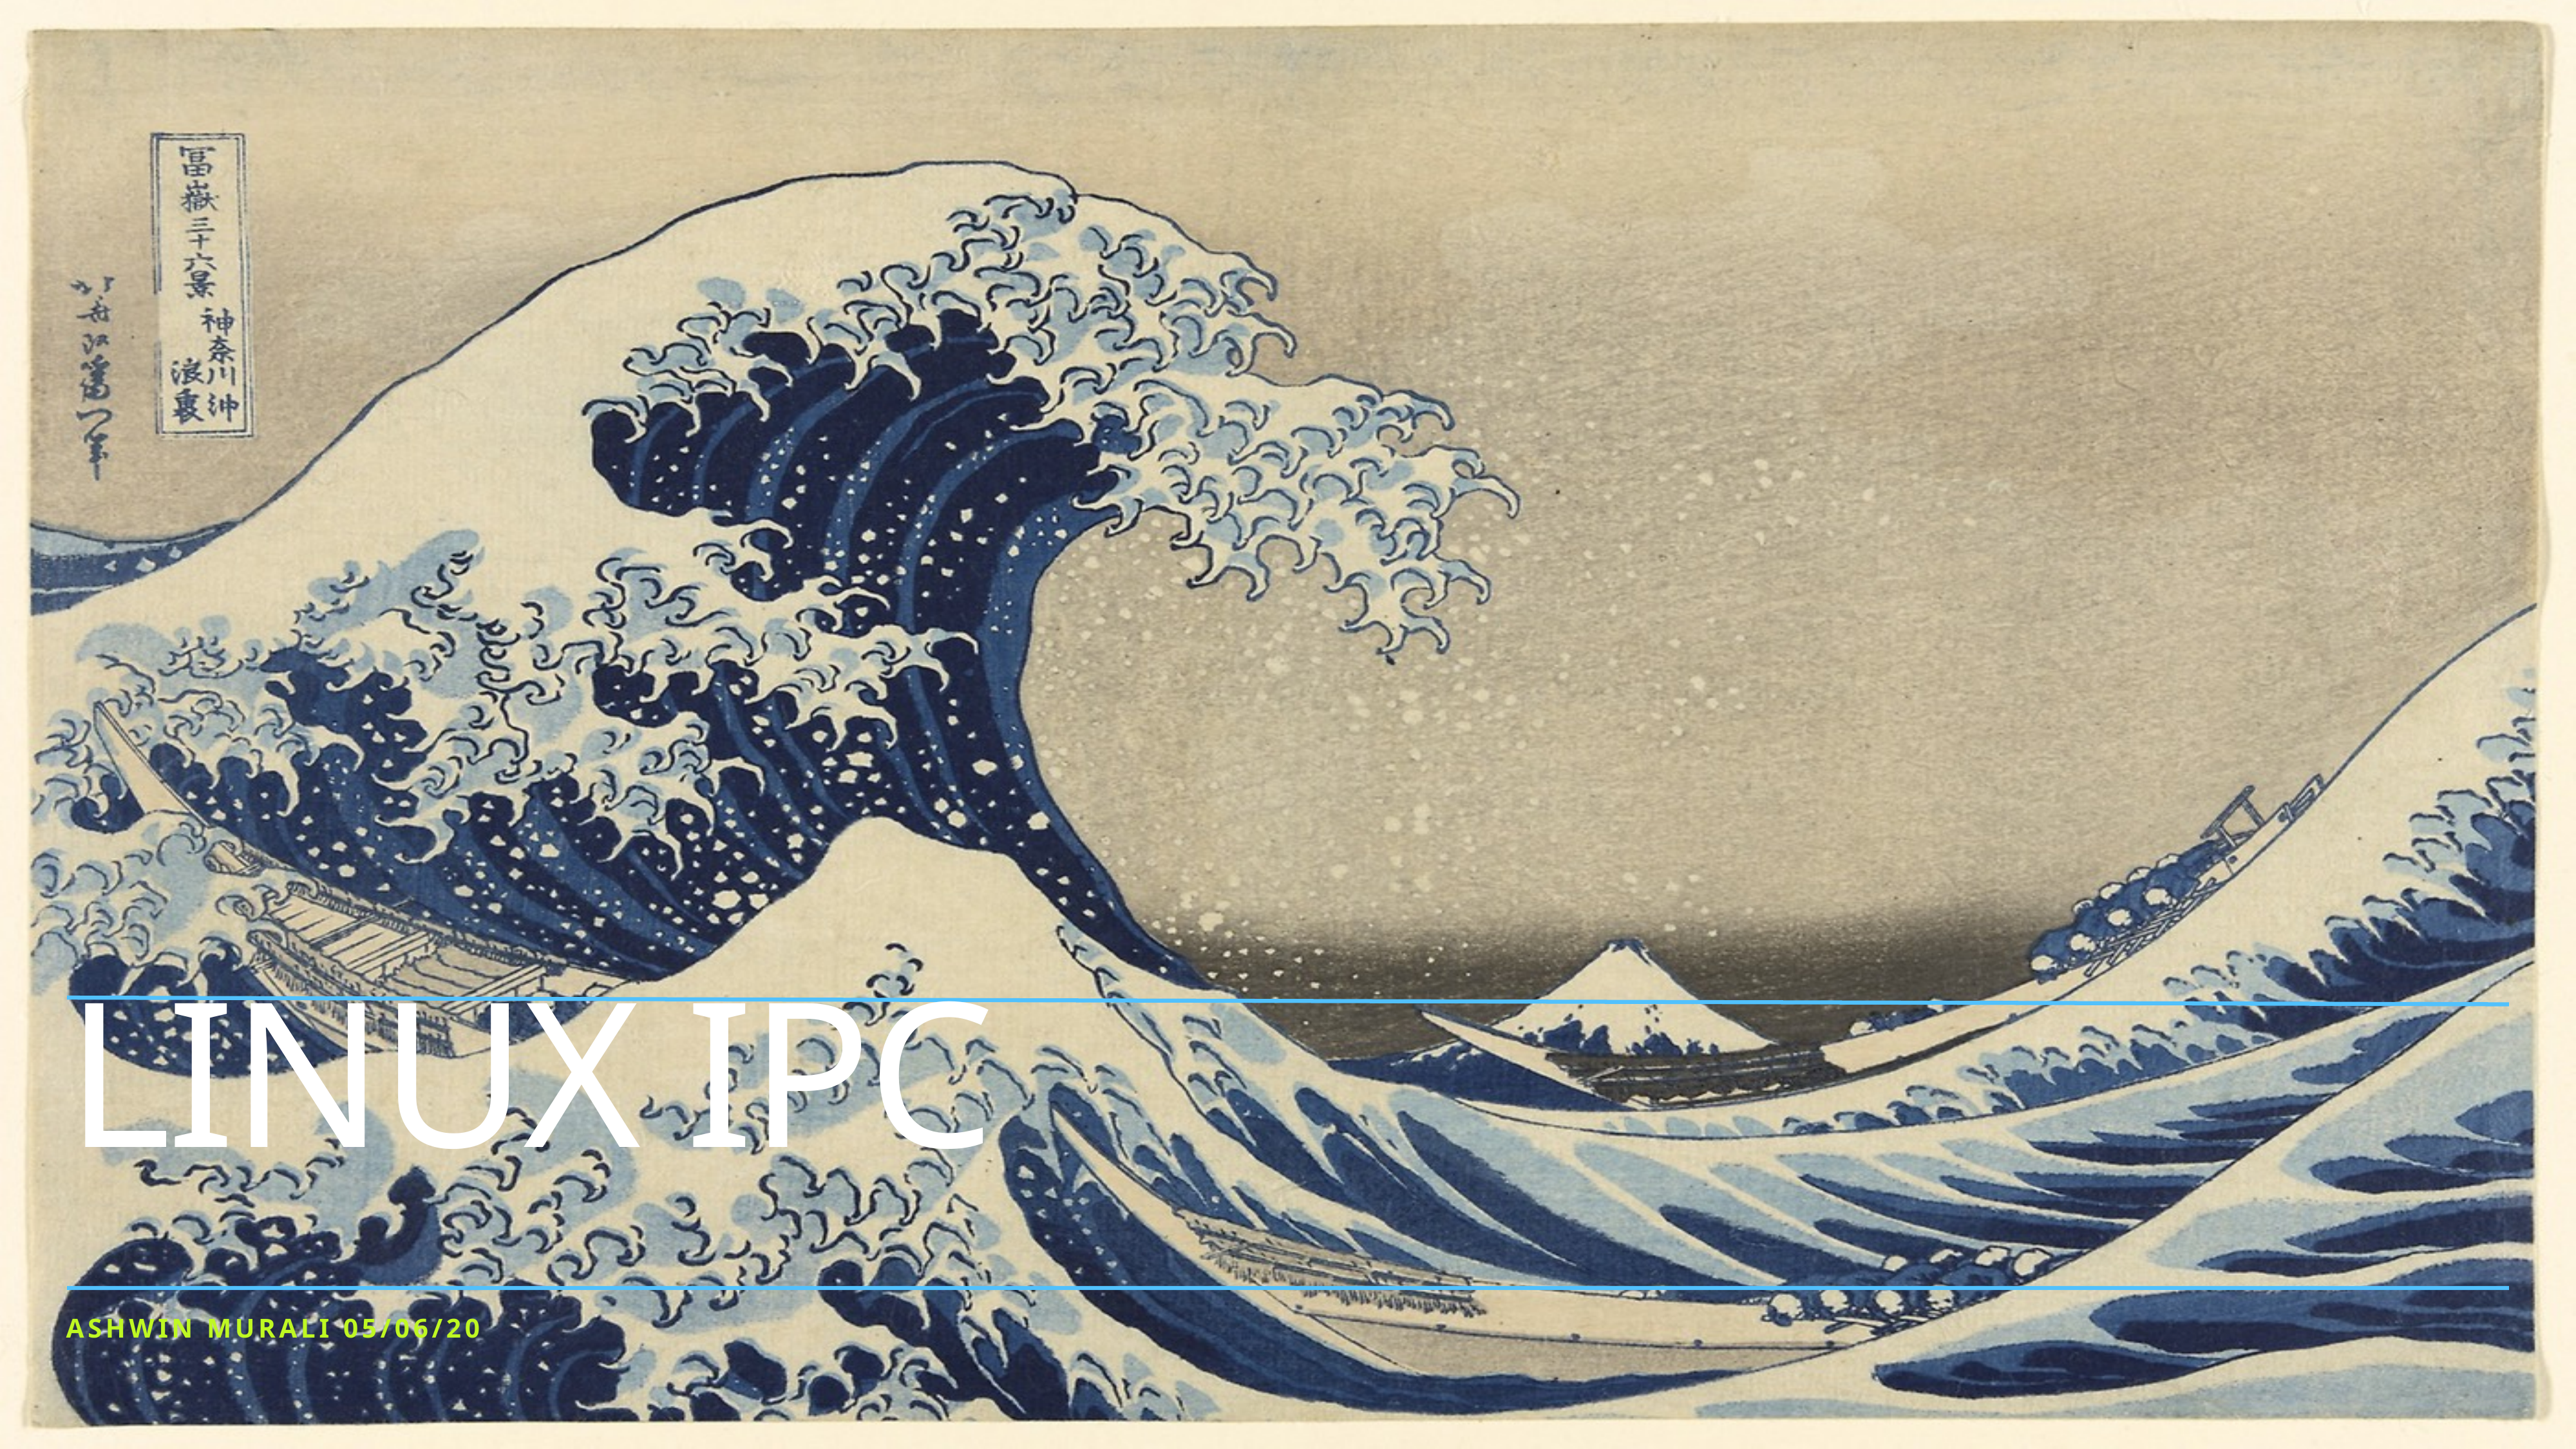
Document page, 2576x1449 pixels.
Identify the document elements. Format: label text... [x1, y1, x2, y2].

picture [0, 0, 2576, 1449]
list ASHWIN MURALI 05/06/20 [60, 1296, 2516, 1376]
title LINUX IPC [60, 1006, 2515, 1287]
